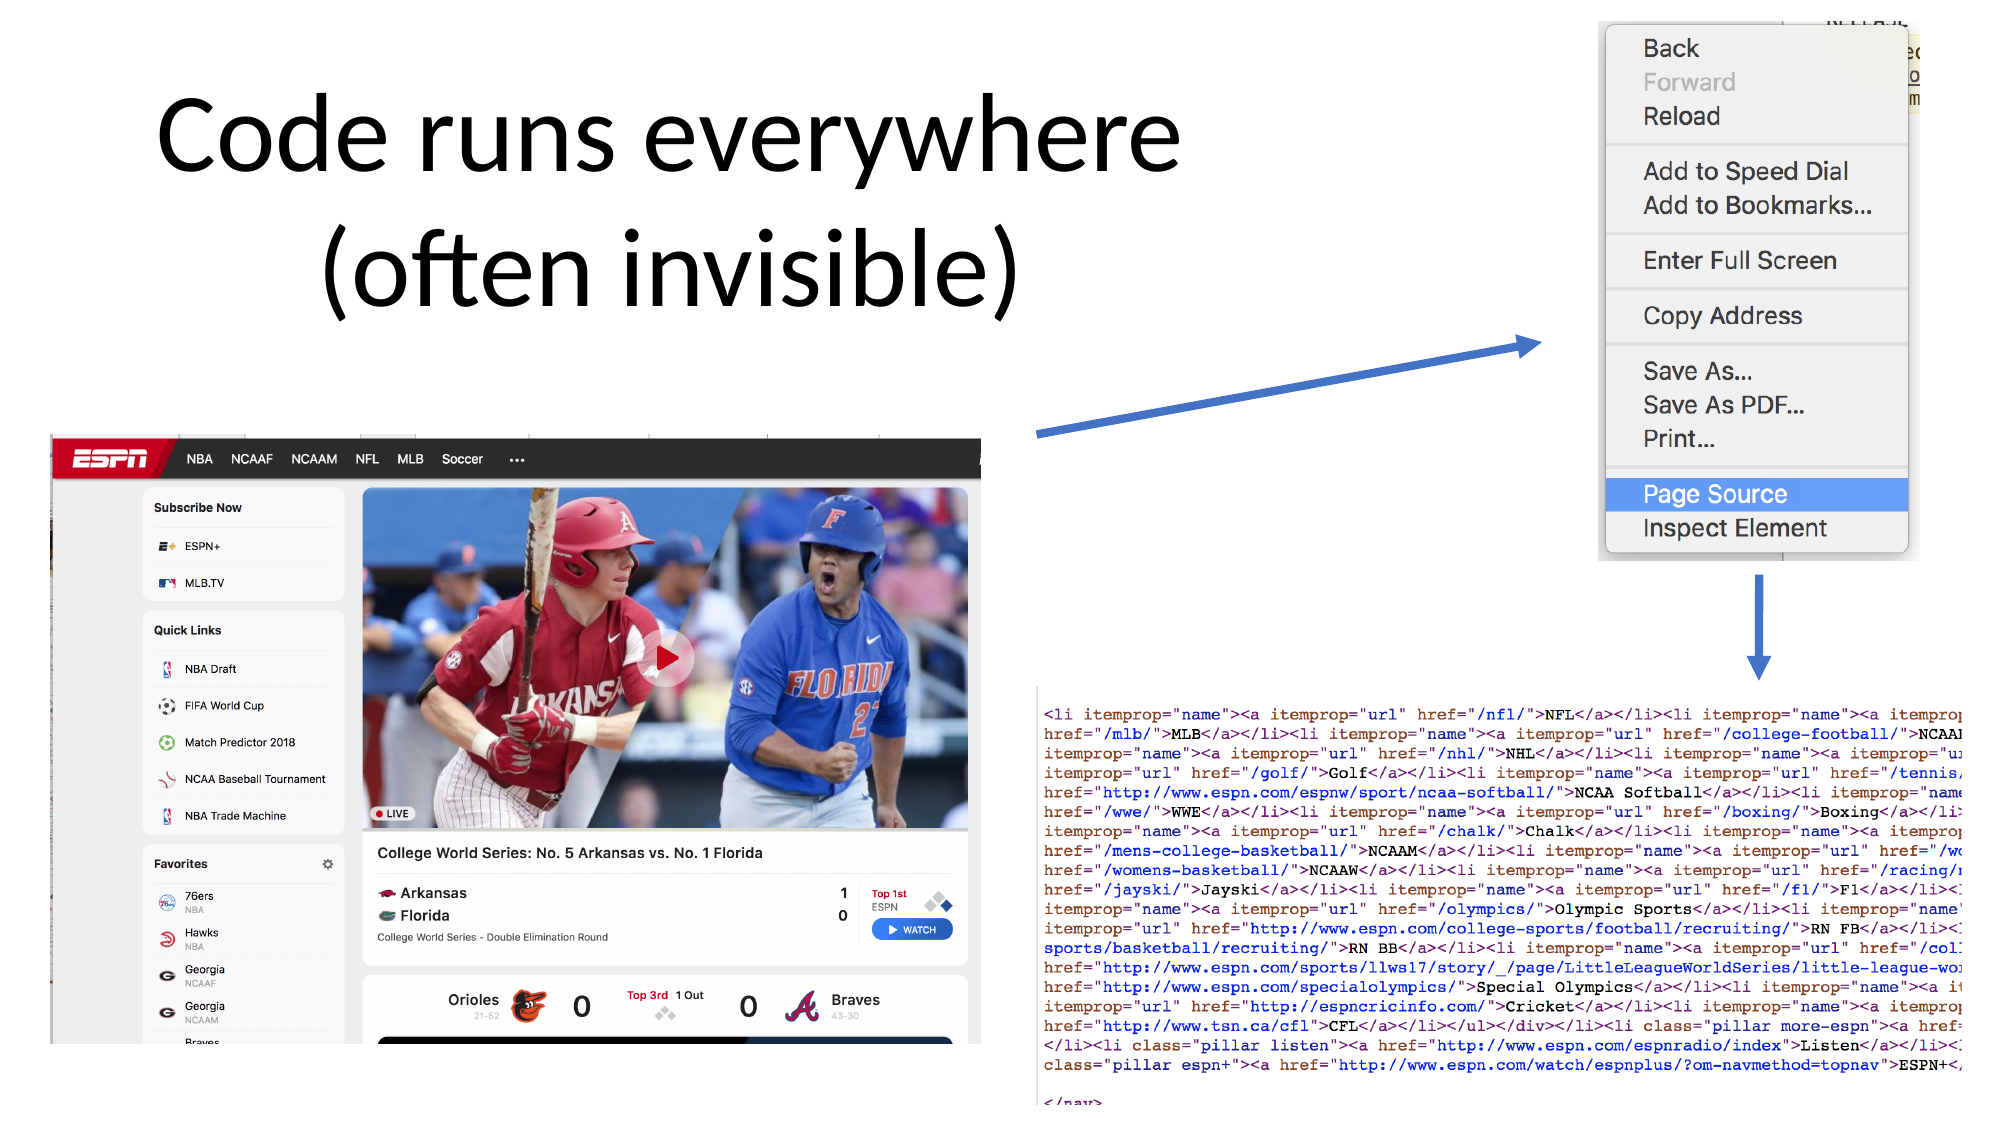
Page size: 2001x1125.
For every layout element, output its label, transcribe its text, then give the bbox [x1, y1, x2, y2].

picture [1598, 21, 1920, 561]
text_box Code runs everywhere (often invisible) [102, 51, 1240, 337]
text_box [1036, 342, 1543, 435]
picture [1036, 686, 1962, 1106]
picture [50, 434, 981, 1044]
